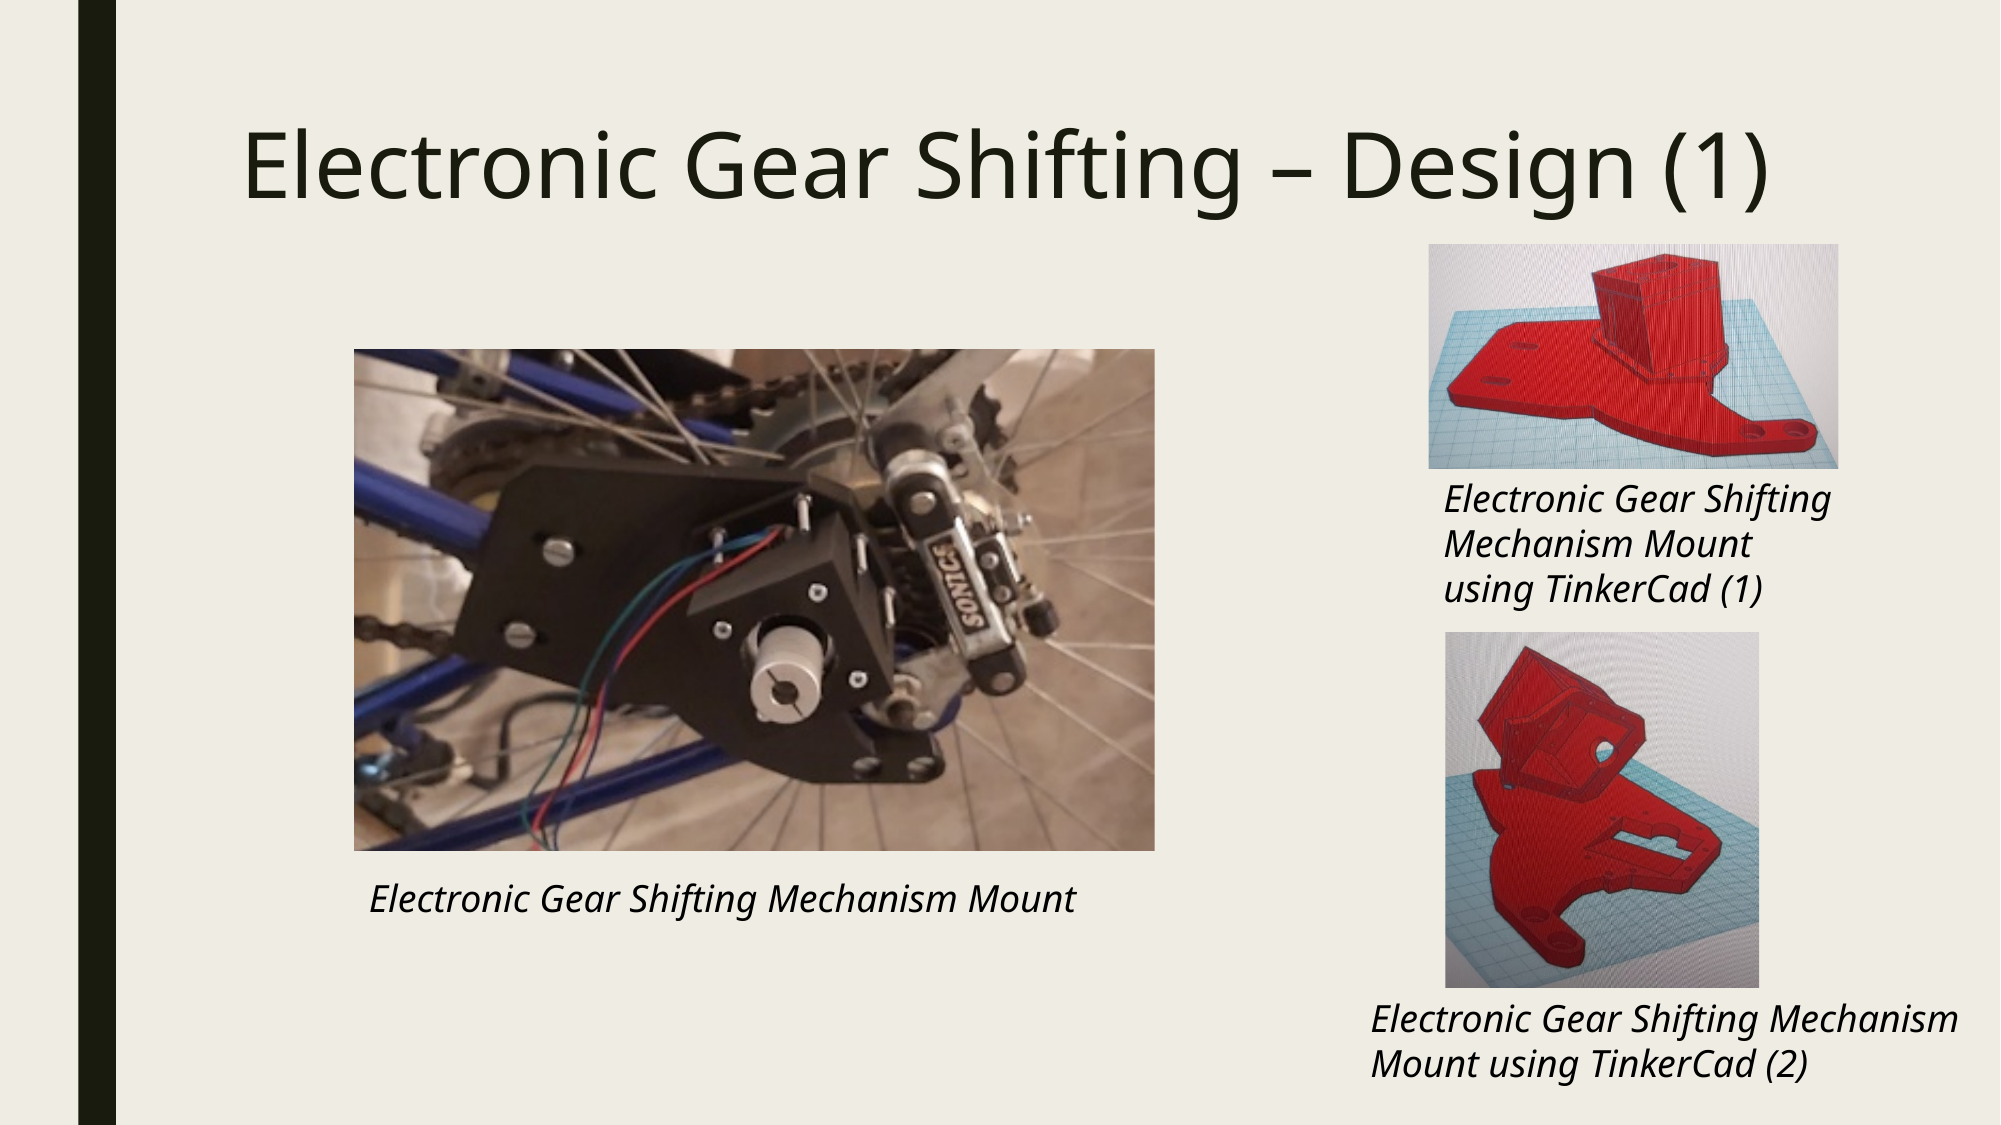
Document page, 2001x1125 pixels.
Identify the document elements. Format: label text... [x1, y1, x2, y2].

text_box Electronic Gear Shifting Mechanism Mount [354, 867, 1096, 928]
picture [1445, 632, 1760, 988]
text_box Electronic Gear Shifting Mechanism Mount using TinkerCad (2) [1355, 987, 1987, 1093]
title Electronic Gear Shifting – Design (1) [225, 112, 1800, 357]
picture [1428, 244, 1839, 469]
text_box Electronic Gear Shifting Mechanism Mount using TinkerCad (1) [1428, 468, 1852, 618]
picture [354, 349, 1155, 851]
